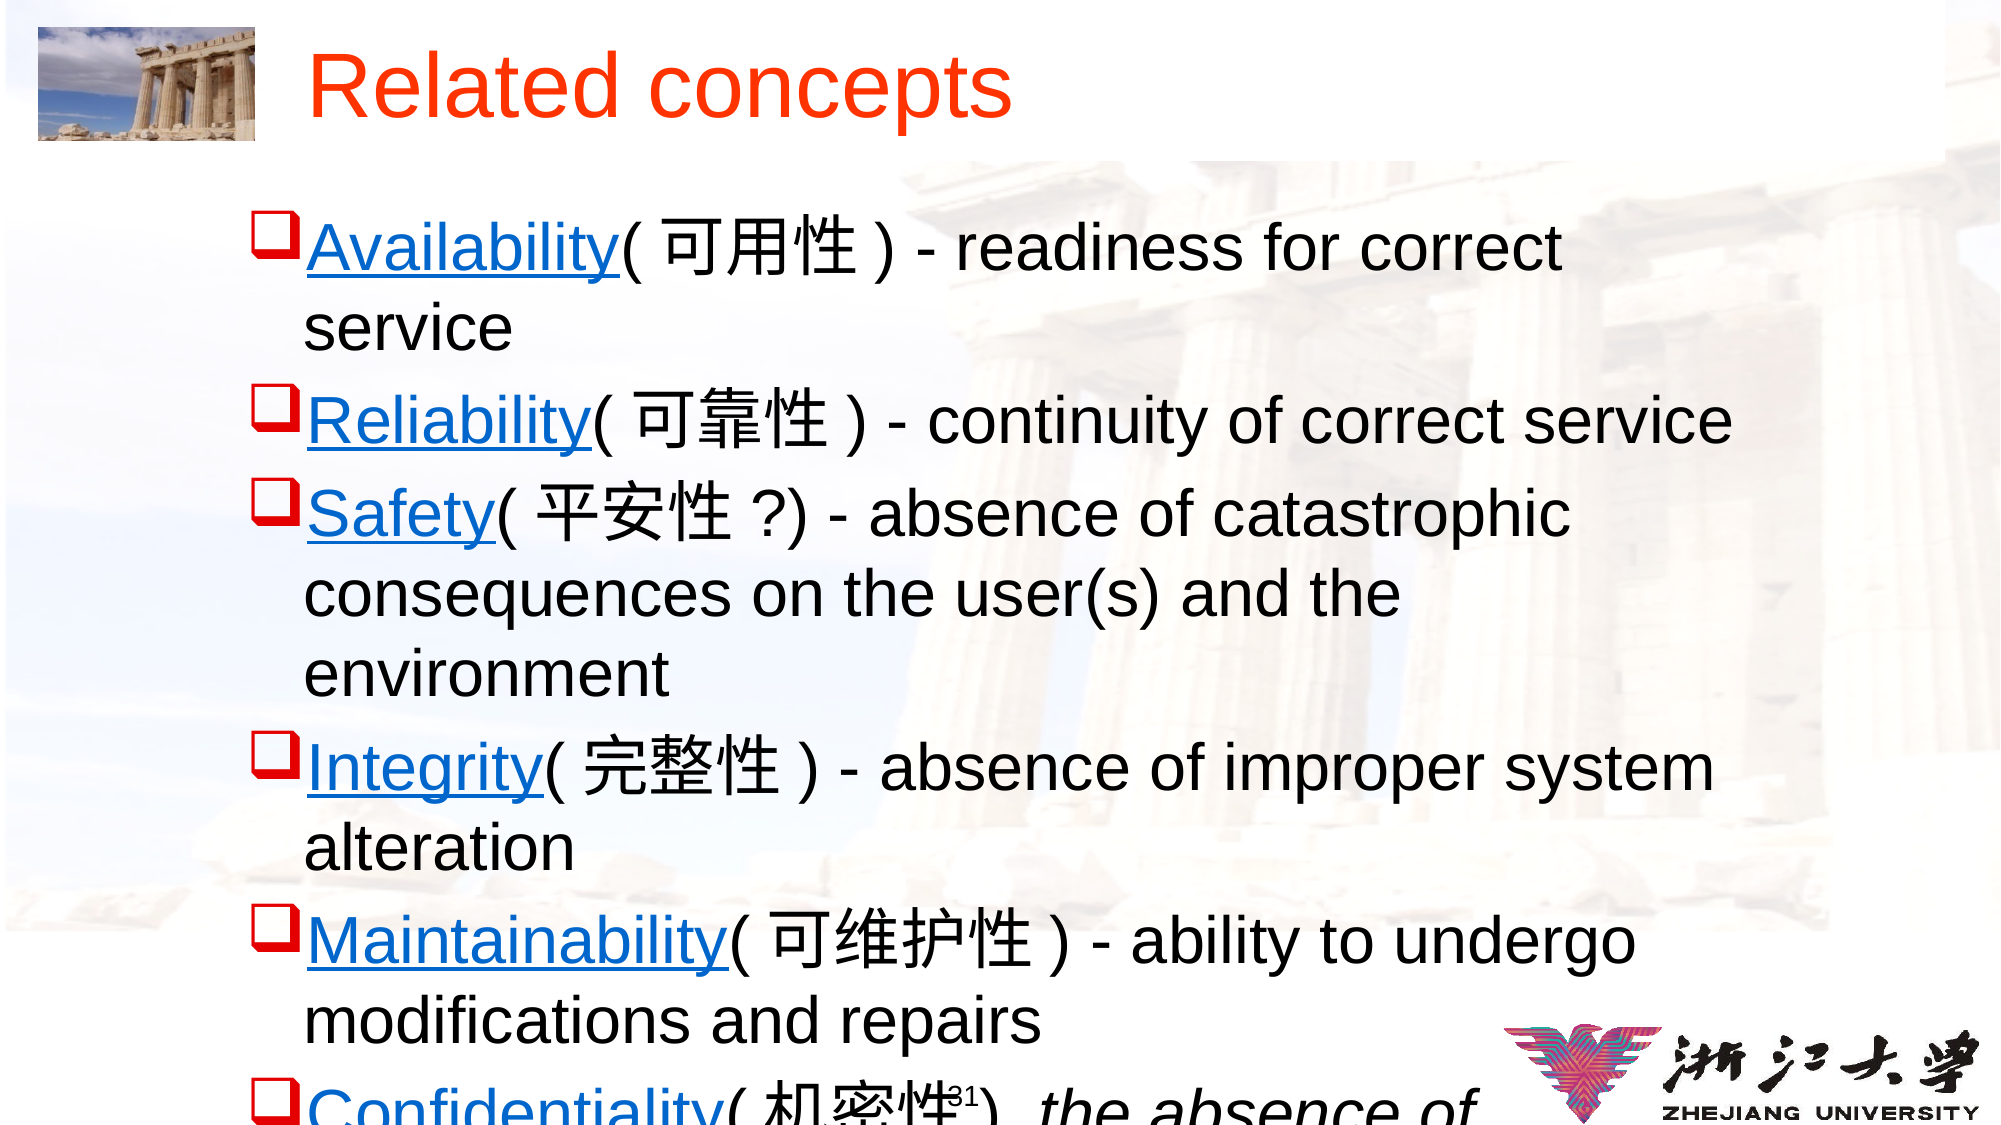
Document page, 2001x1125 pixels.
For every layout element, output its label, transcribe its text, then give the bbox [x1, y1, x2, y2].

list Availability(可用性) - readiness for correct service Reliability(可靠性) - continuity of correct service Safety(平安性?) - absence of catastrophic consequences on the user(s) and the environment Integrity(完整性) - absence of improper system alteration Maintainability(可维护性) - ability to undergo modifications and repairs Confidentiality(机密性), the absence of unauthorized disclosure of information Security(安全保障) is a composite of Confidentiality, Integrity, and Availability. [232, 196, 1769, 983]
picture [255, 1081, 290, 1116]
picture [0, 0, 2001, 1125]
title Related concepts [291, 0, 1946, 161]
